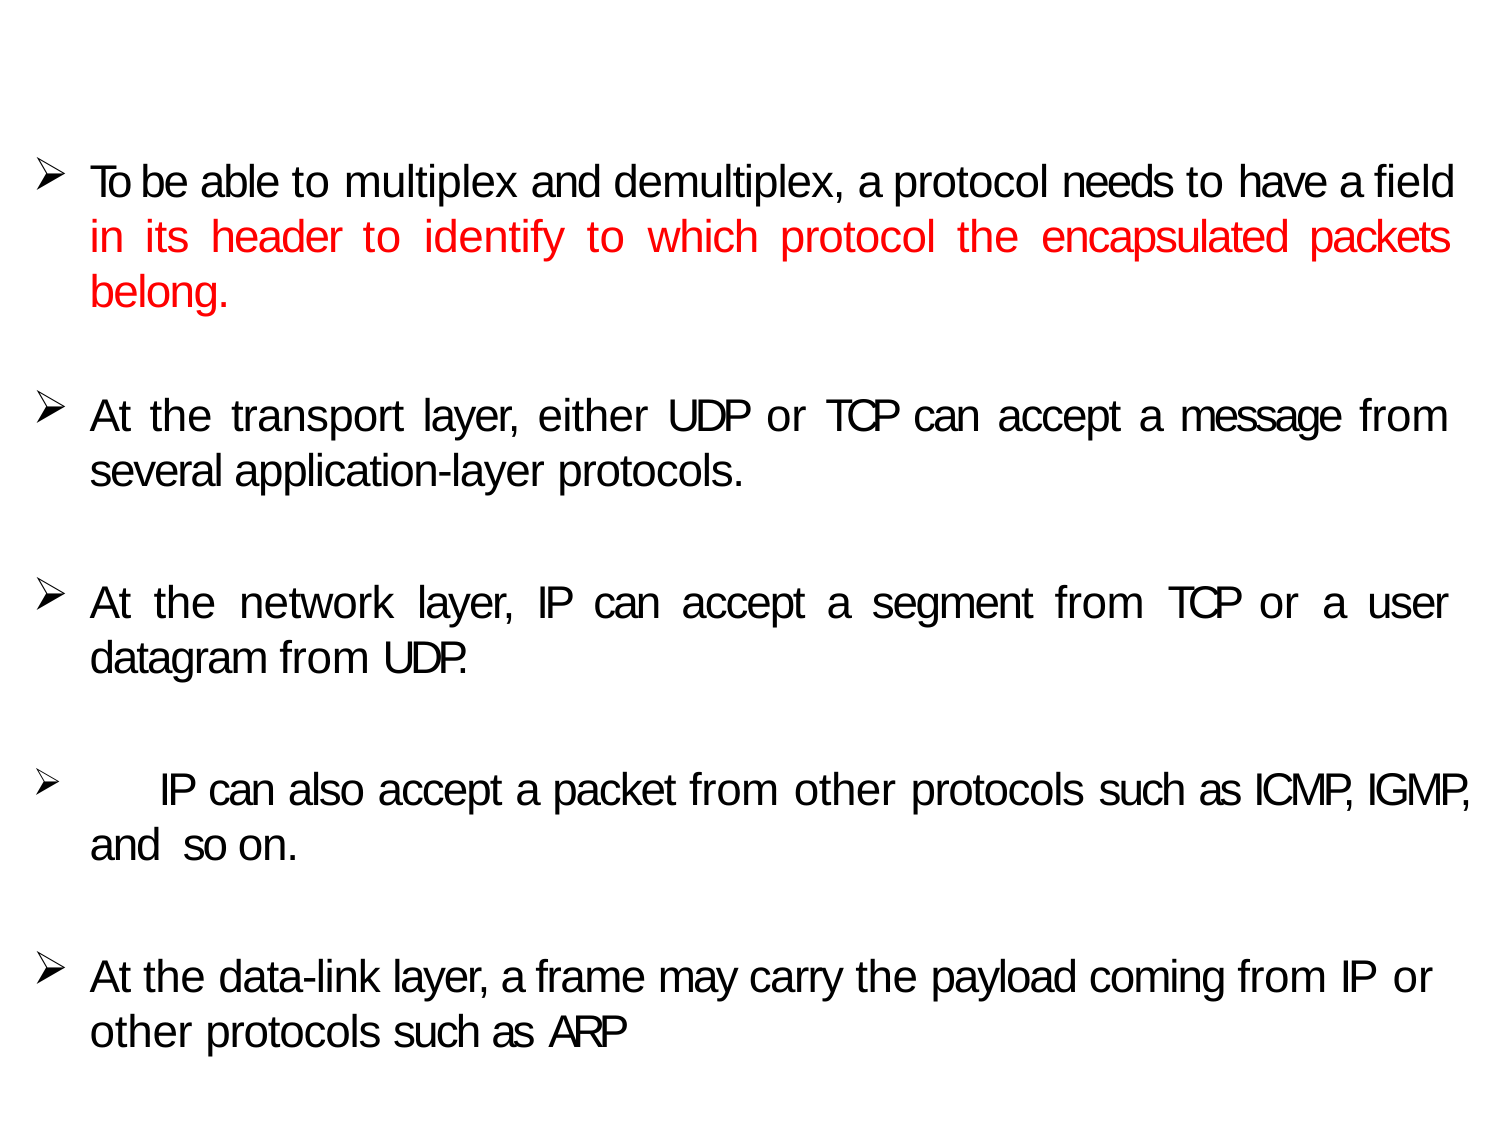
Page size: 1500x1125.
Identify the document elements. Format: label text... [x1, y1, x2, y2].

text_box To be able to multiplex and demultiplex, a protocol needs to have a field in its header to identify to which protocol the encapsulated packets belong. At the transport layer, either UDP or TCP can accept a message from several application-layer protocols. At the network layer, IP can accept a segment from TCP or a user datagram from UDP. IP can also accept a packet from other protocols such as ICMP, IGMP, and so on. At the data-link layer, a frame may carry the payload coming from IP or other protocols such as ARP [31, 149, 1469, 1057]
